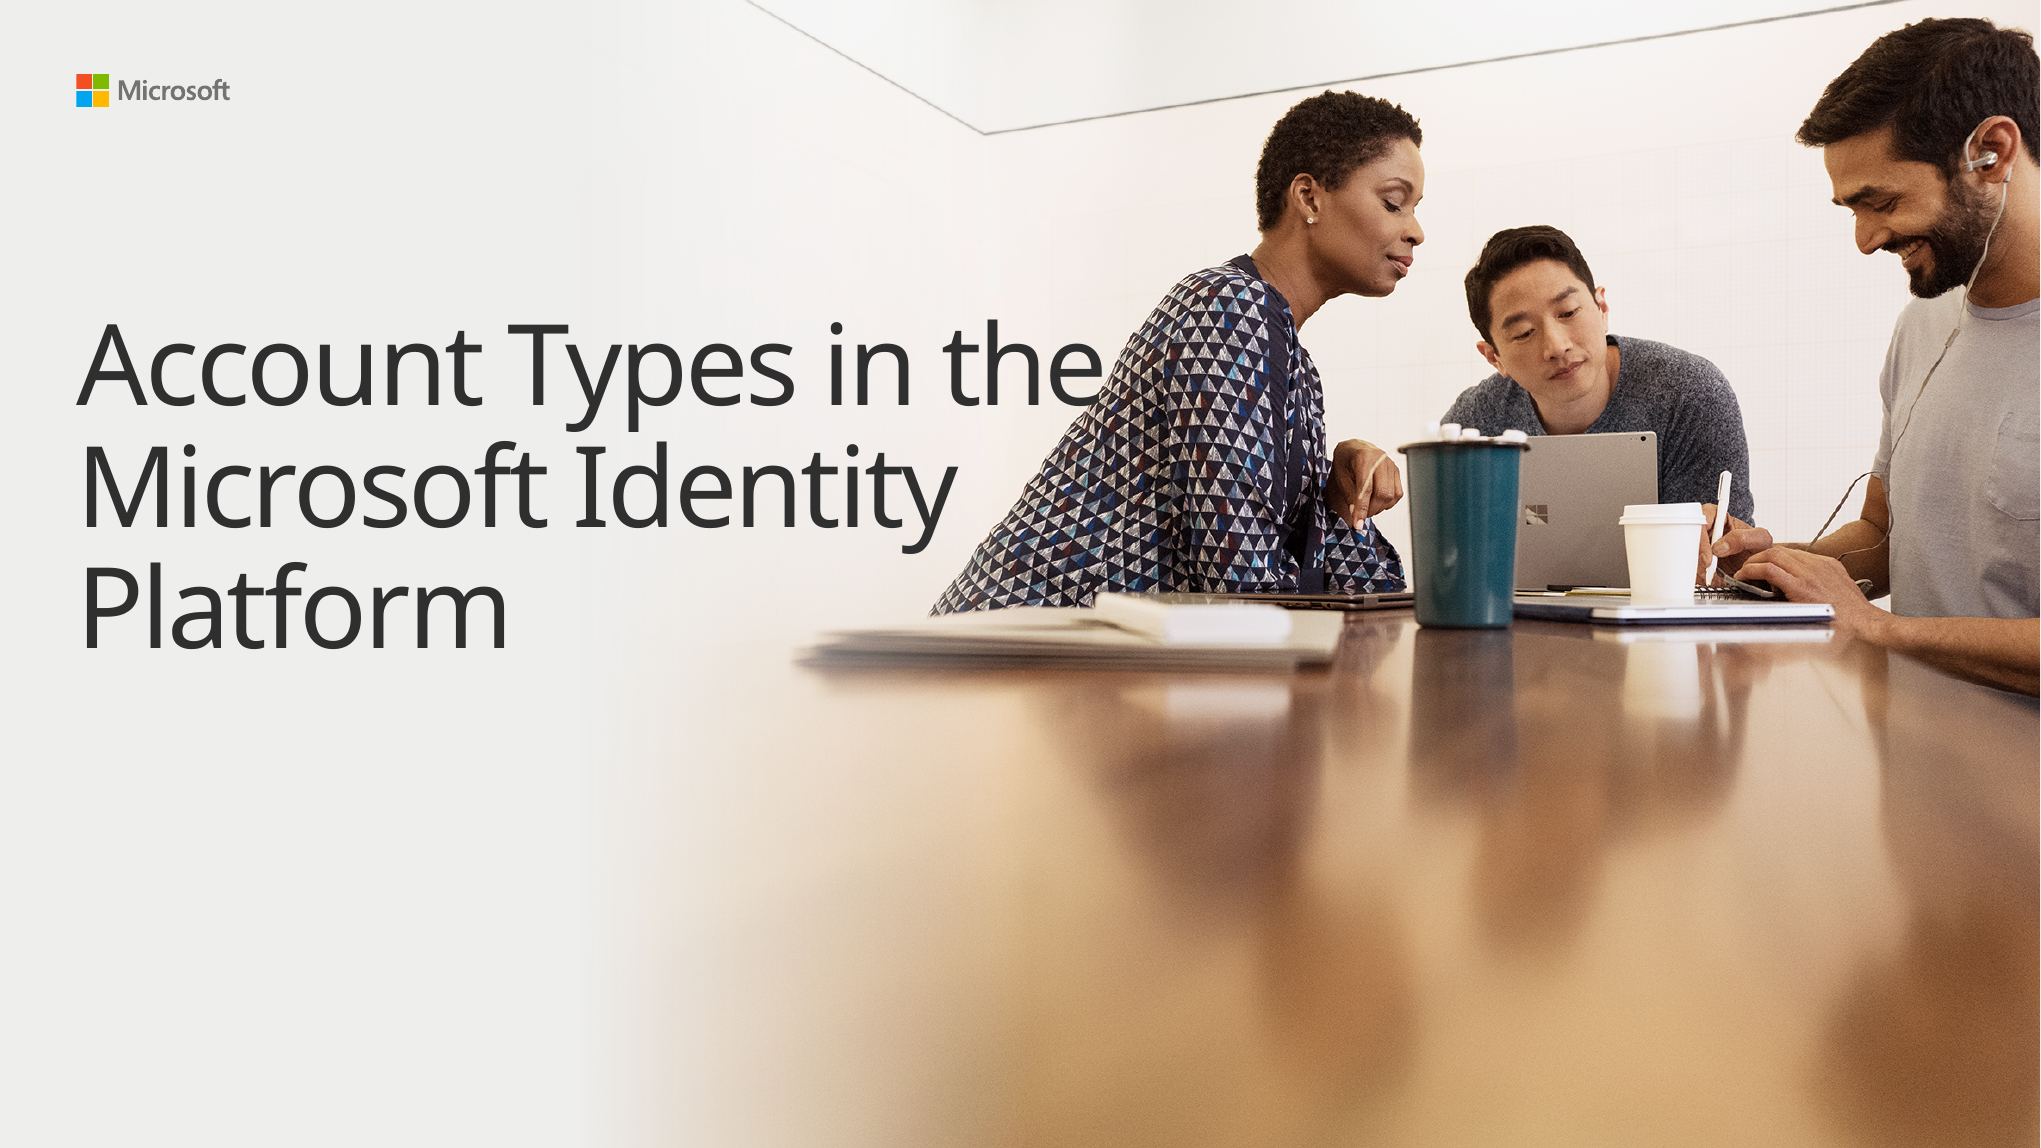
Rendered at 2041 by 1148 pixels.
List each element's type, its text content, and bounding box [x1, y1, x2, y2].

title Account Types in the Microsoft Identity Platform [76, 388, 1213, 689]
picture [995, 0, 2041, 1148]
